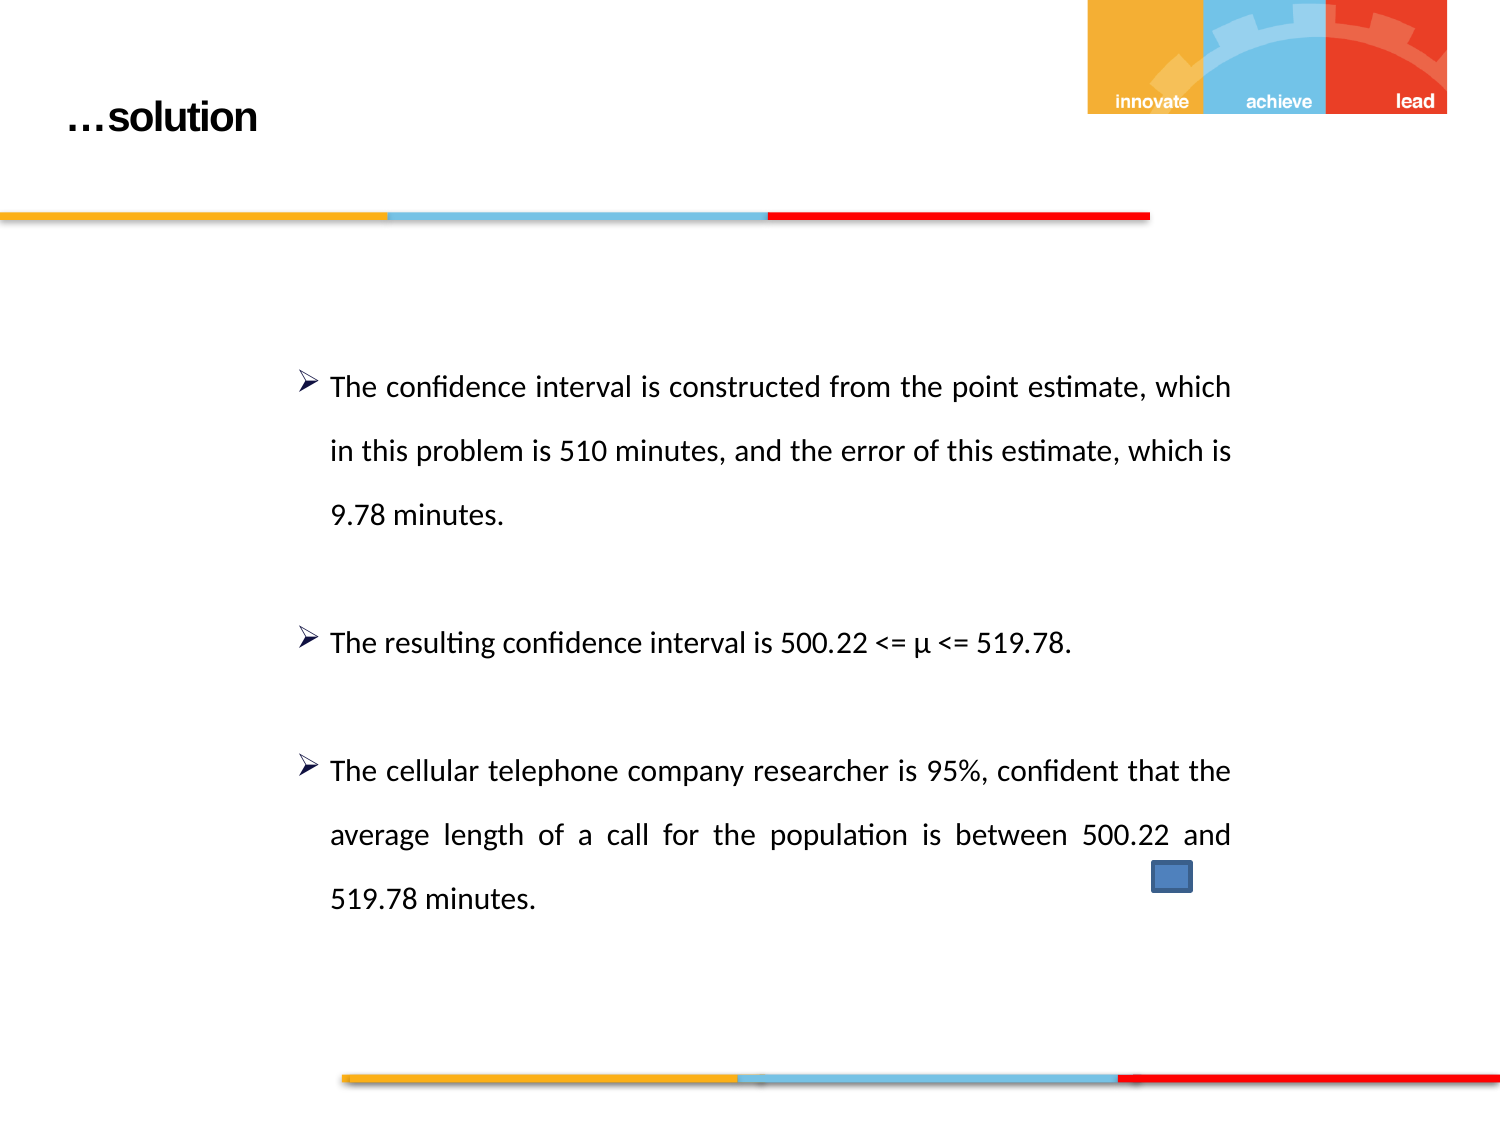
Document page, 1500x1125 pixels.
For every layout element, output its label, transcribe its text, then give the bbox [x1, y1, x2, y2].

list The confidence interval is constructed from the point estimate, which in this problem is 510 minutes, and the error of this estimate, which is 9.78 minutes. The resulting confidence interval is 500.22 <= µ <= 519.78. The cellular telephone company researcher is 95%, confident that the average length of a call for the population is between 500.22 and 519.78 minutes. [281, 299, 1247, 929]
picture [1087, 0, 1448, 114]
list …solution [50, 24, 1088, 213]
text_box [1151, 860, 1193, 893]
